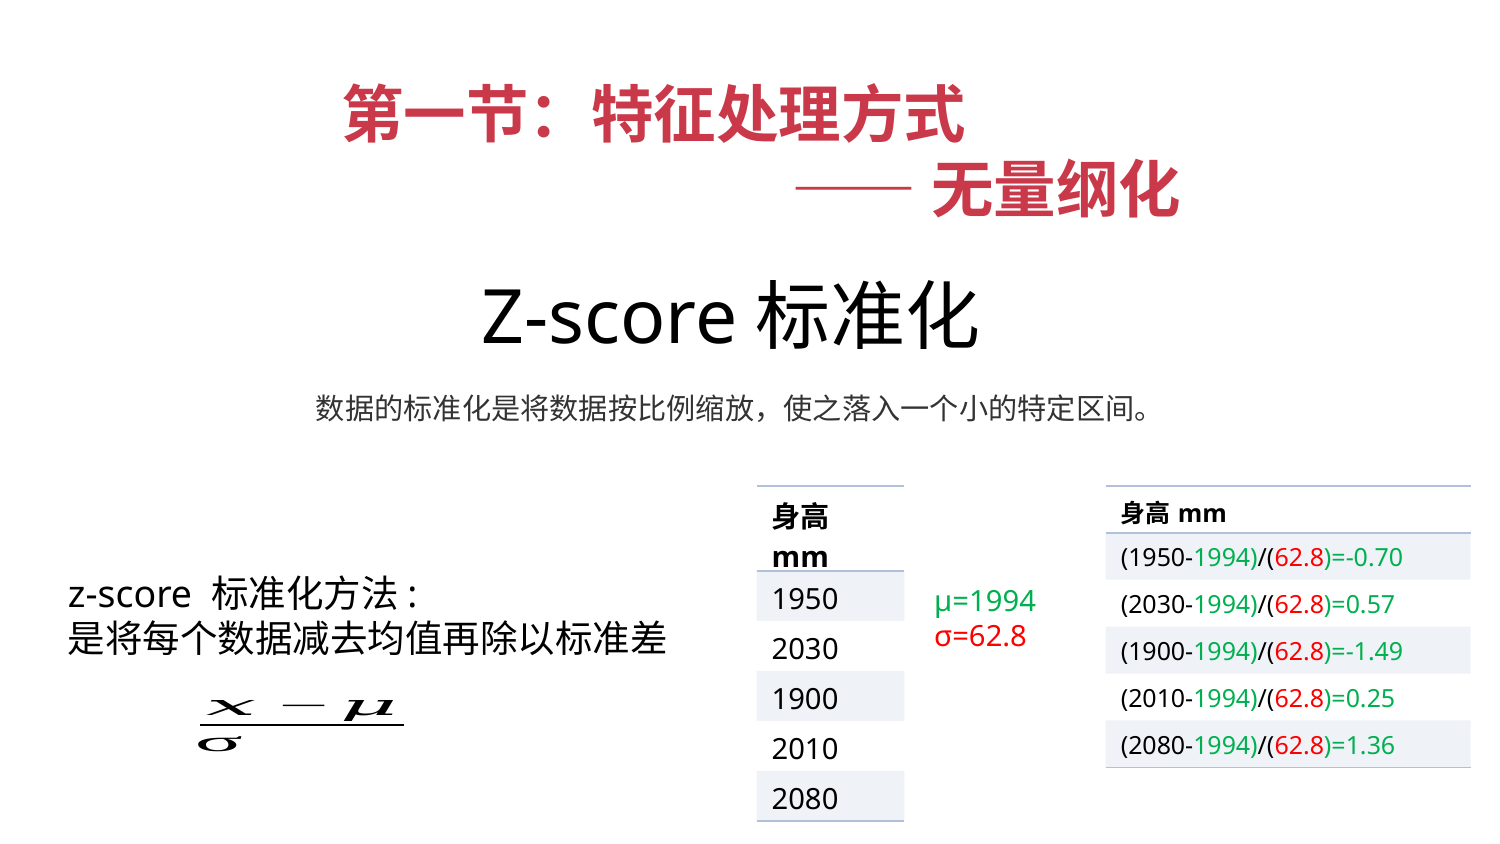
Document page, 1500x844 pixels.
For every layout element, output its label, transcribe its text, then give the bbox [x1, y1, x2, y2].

table_cell 2030 [757, 621, 904, 671]
table_cell 2010 [757, 721, 904, 771]
table_cell (1900-1994)/(62.8)=-1.49 [1106, 627, 1471, 674]
text_box Z-score标准化 [466, 261, 996, 367]
text_box 第一节：特征处理方式 ——无量纲化 [326, 67, 1197, 233]
table_cell (1950-1994)/(62.8)=-0.70 [1106, 534, 1471, 580]
text_box 数据的标准化是将数据按比例缩放，使之落入一个小的特定区间。 [301, 383, 1223, 433]
table_header 身高mm [757, 487, 904, 570]
table_cell (2010-1994)/(62.8)=0.25 [1106, 674, 1471, 720]
table_cell (2030-1994)/(62.8)=0.57 [1106, 580, 1471, 627]
text_box μ=1994 σ=62.8 [919, 575, 1052, 660]
table_cell 1950 [757, 572, 904, 621]
table_cell 1900 [757, 671, 904, 721]
text_box z-score 标准化方法: 是将每个数据减去均值再除以标准差 [53, 562, 757, 668]
table_cell 2080 [757, 771, 904, 820]
table_header 身高mm [1106, 487, 1471, 532]
table_cell (2080-1994)/(62.8)=1.36 [1106, 720, 1471, 767]
